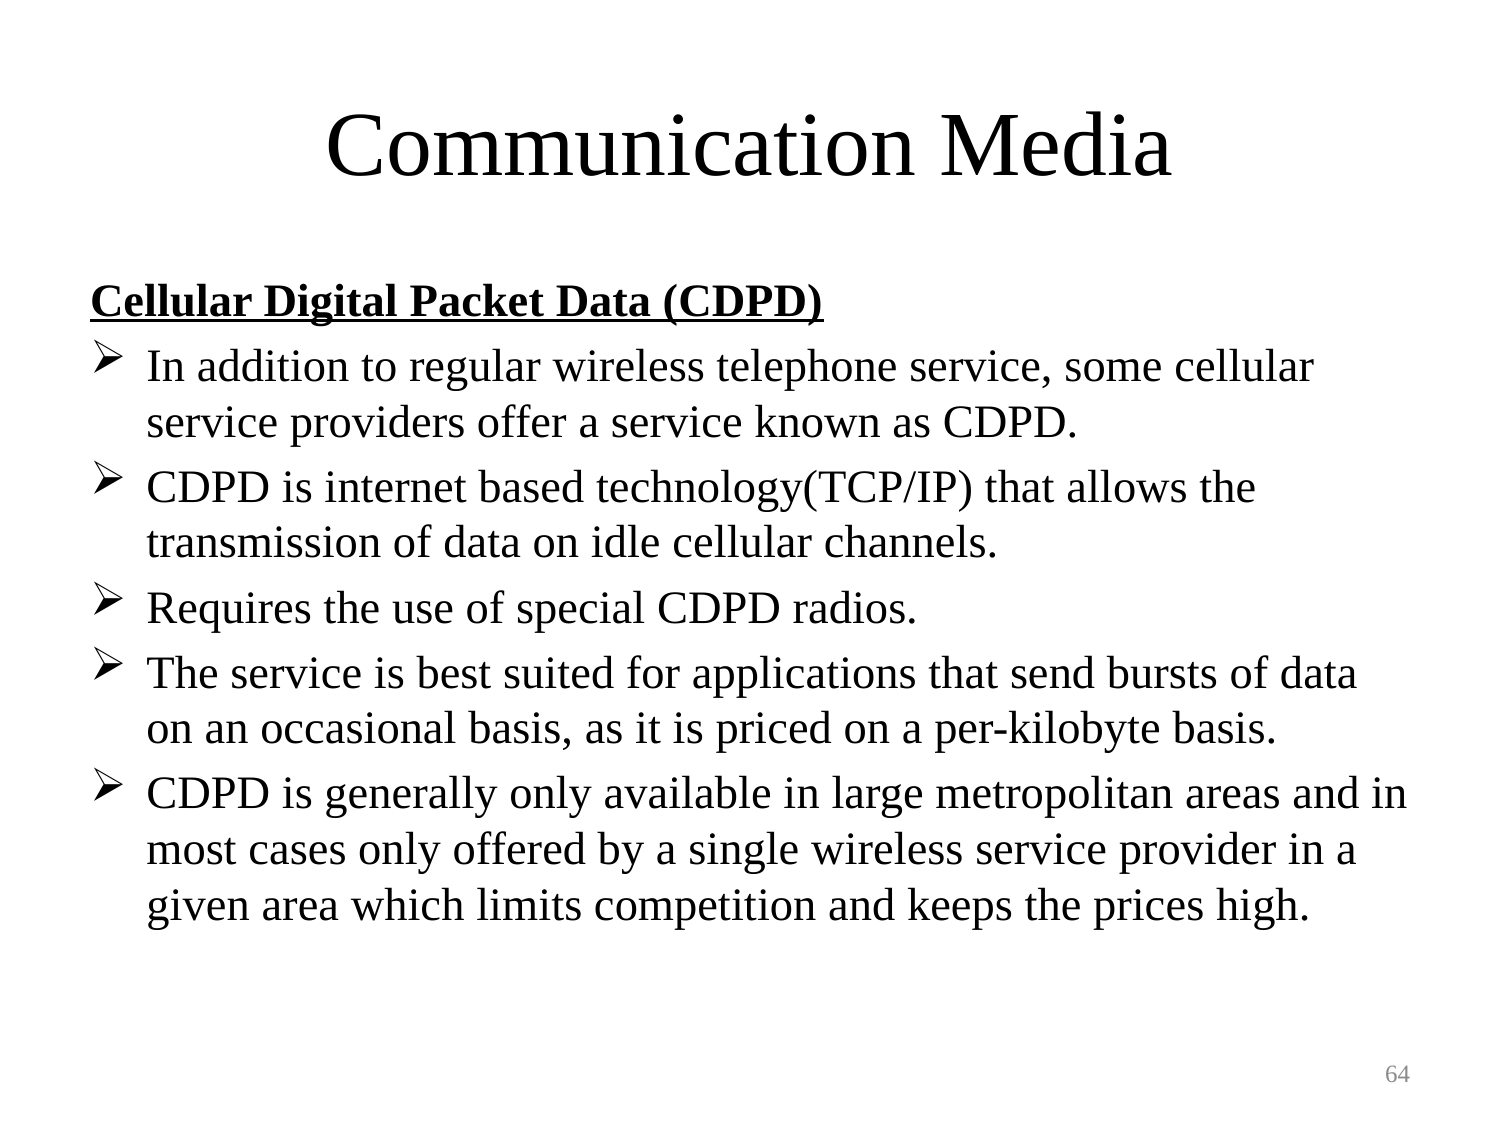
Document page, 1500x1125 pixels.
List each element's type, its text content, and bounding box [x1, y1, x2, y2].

slide_number 64 [1074, 1042, 1425, 1103]
list Cellular Digital Packet Data (CDPD) In addition to regular wireless telephone service, some cellular service providers offer a service known as CDPD. CDPD is internet based technology(TCP/IP) that allows the transmission of data on idle cellular channels. Requires the use of special CDPD radios. The service is best suited for applications that send bursts of data on an occasional basis, as it is priced on a per-kilobyte basis. CDPD is generally only available in large metropolitan areas and in most cases only offered by a single wireless service provider in a given area which limits competition and keeps the prices high. [75, 262, 1425, 1005]
title Communication Media [75, 45, 1425, 233]
